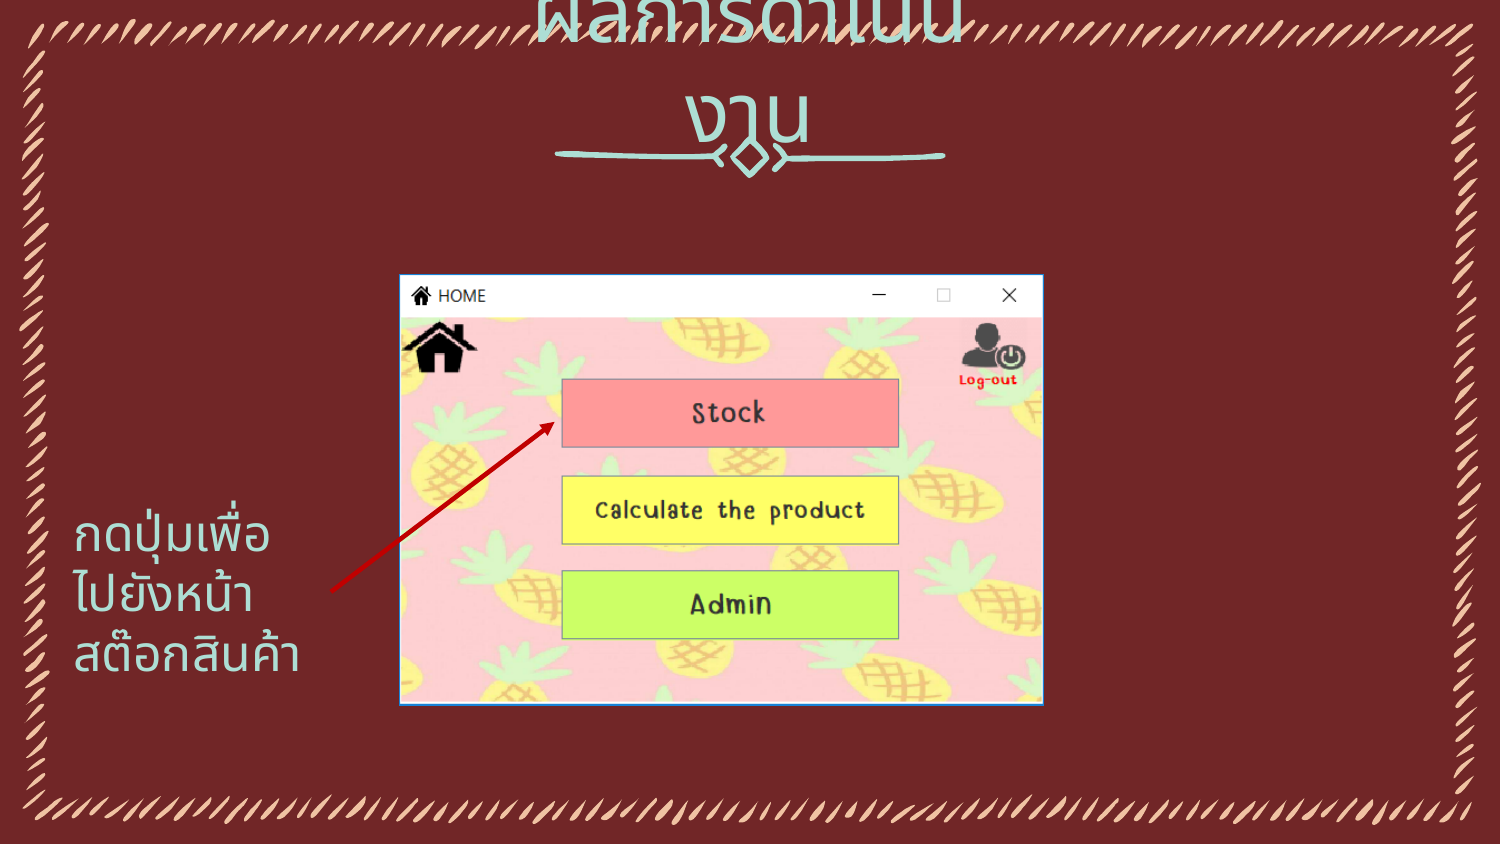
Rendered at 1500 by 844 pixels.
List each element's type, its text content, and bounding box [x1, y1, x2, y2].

text_box ผลการดำเนินงาน [507, 62, 993, 175]
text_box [330, 421, 555, 563]
picture [399, 274, 1044, 706]
text_box กดปุ่มเพื่อไปยังหน้าสต๊อกสินค้า [58, 494, 331, 690]
text_box [745, 175, 755, 179]
